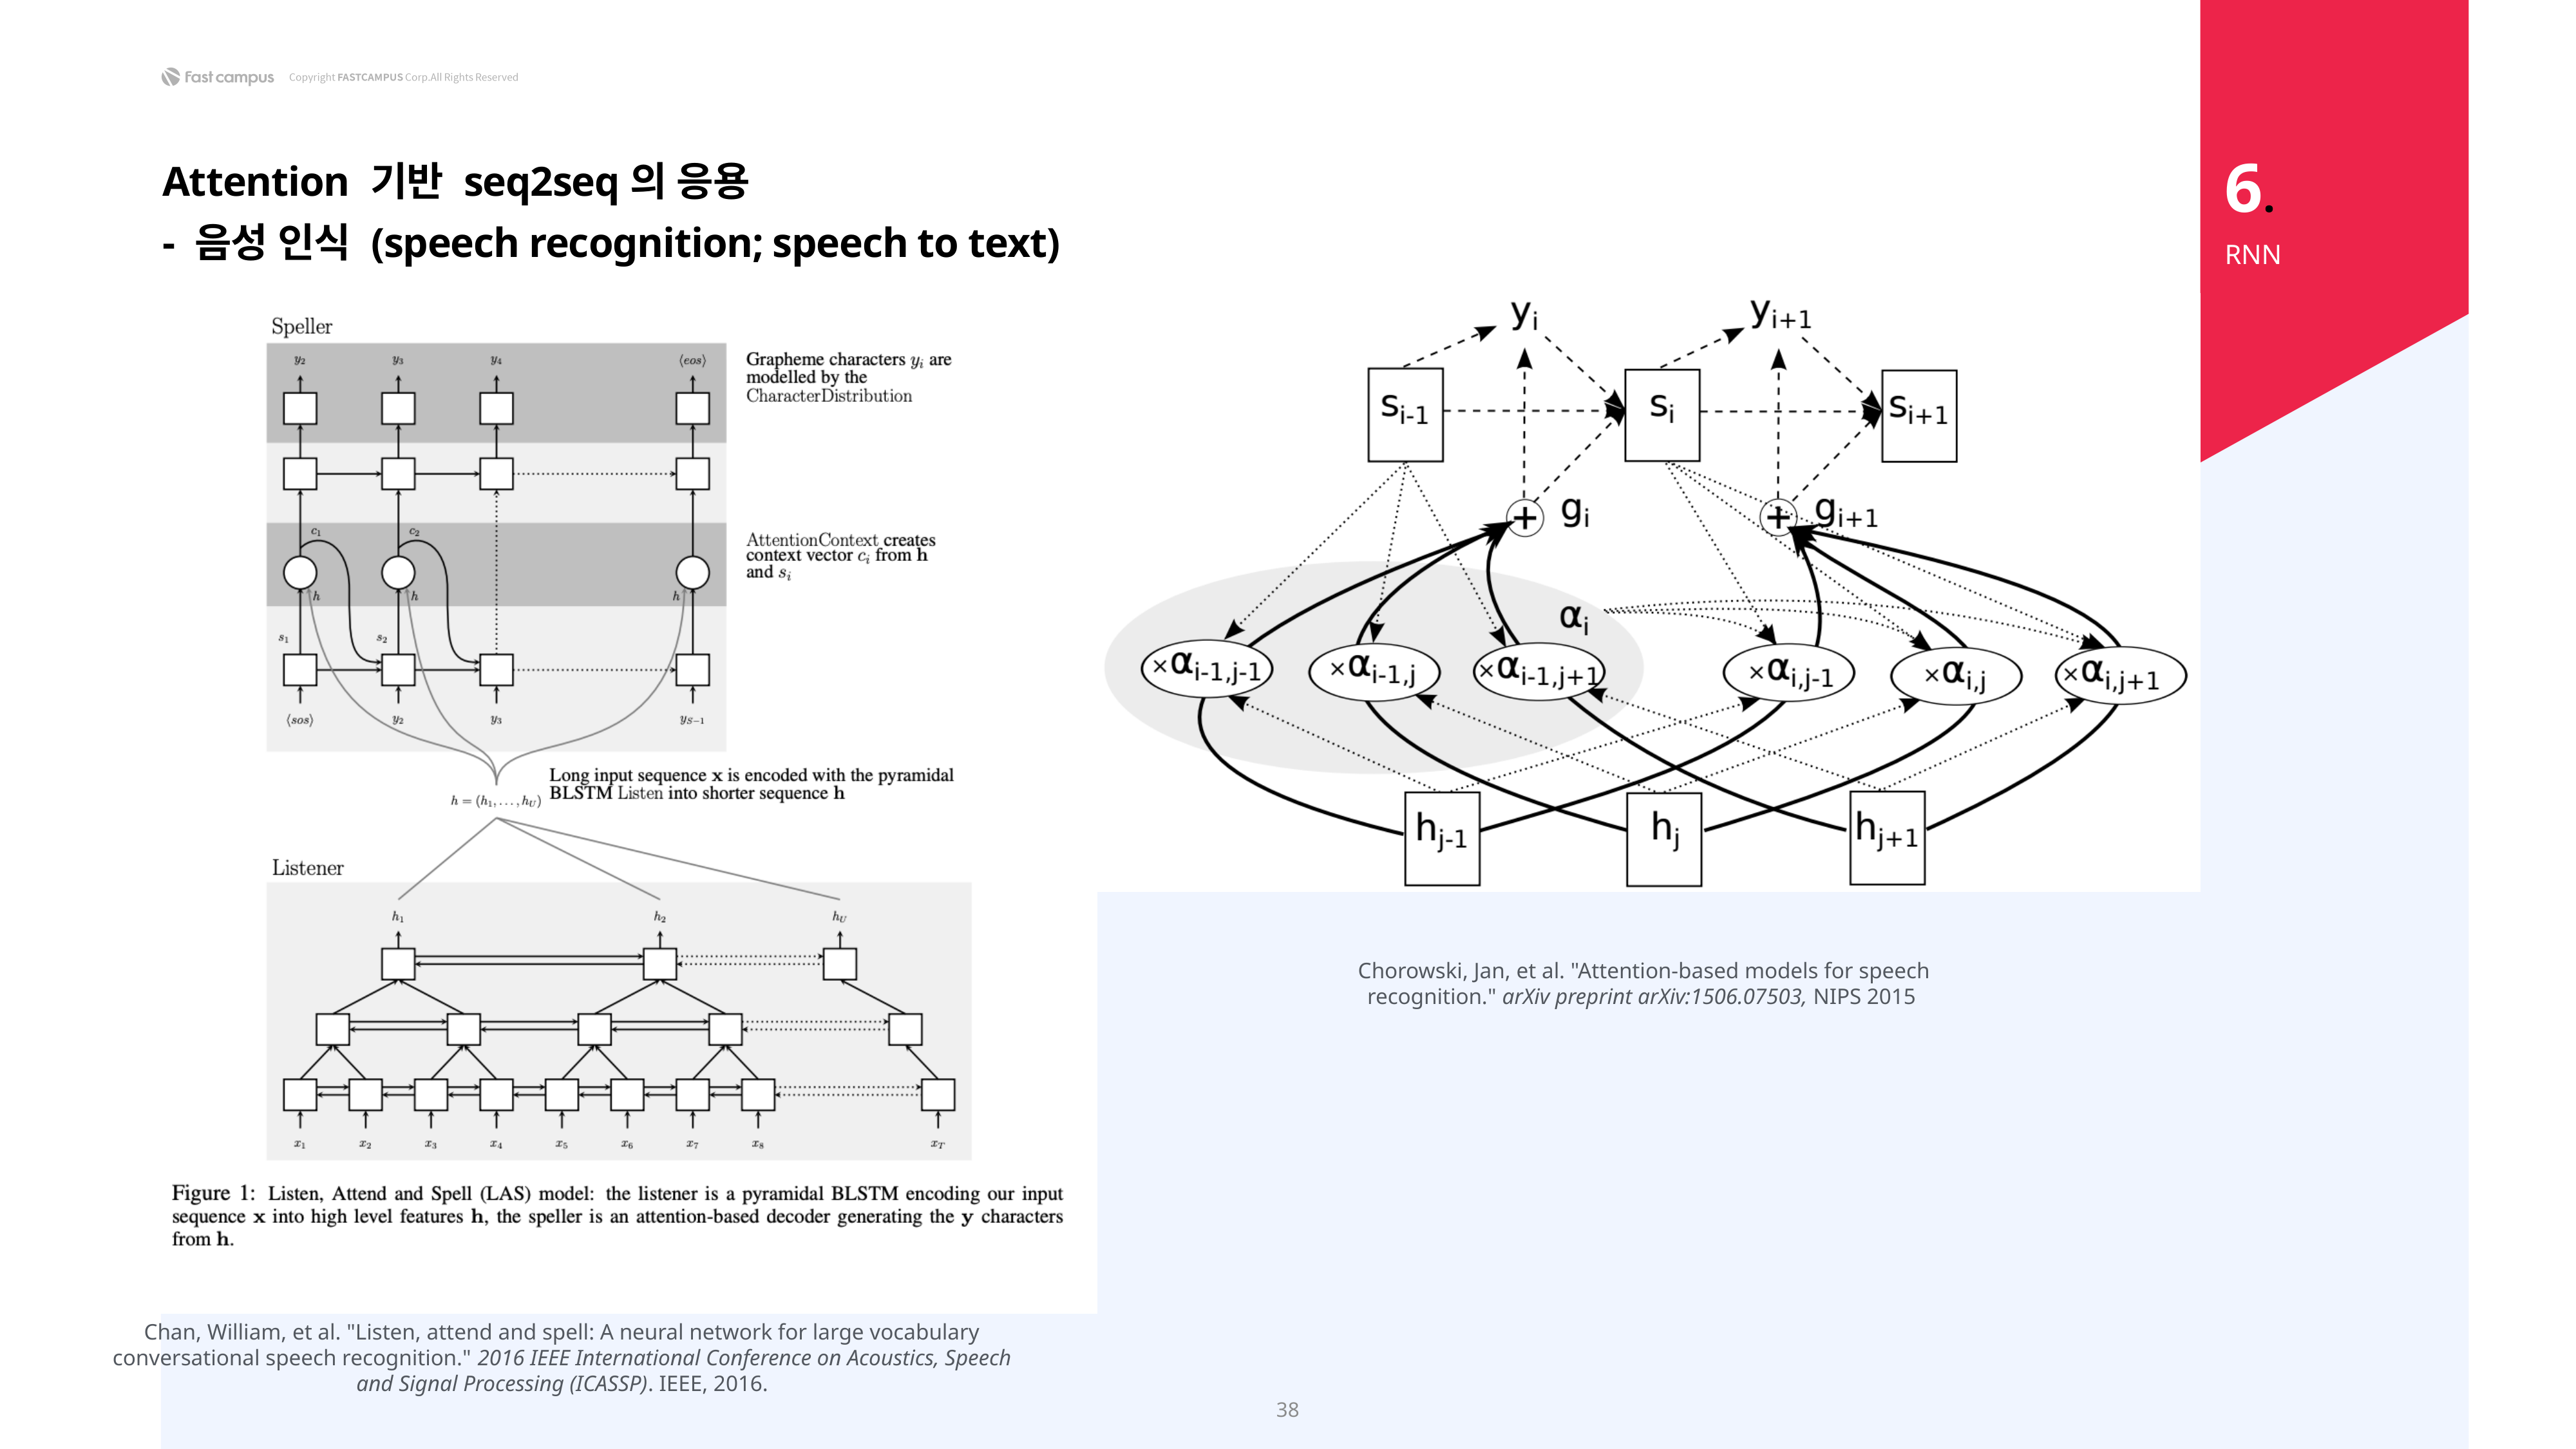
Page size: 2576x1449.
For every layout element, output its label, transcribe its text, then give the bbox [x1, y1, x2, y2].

text_box RNN [2200, 232, 2469, 276]
picture [0, 0, 2576, 1449]
text_box Chan, William, et al. "Listen, attend and spell: A neural network for large vocabulary conversational speech recognition." 2016 IEEE International Conference on Acoustics, Speech and Signal Processing (ICASSP). IEEE, 2016. [92, 1313, 1033, 1401]
text_box Attention 기반 seq2seq의 응용 - 음성 인식 (speech recognition; speech to text) [160, 154, 1904, 267]
text_box 6. [2200, 148, 2469, 232]
text_box Chorowski, Jan, et al. "Attention-based models for speech recognition." arXiv preprint arXiv:1506.07503, NIPS 2015 [1287, 952, 2002, 1014]
slide_number 38 [998, 1372, 1578, 1449]
